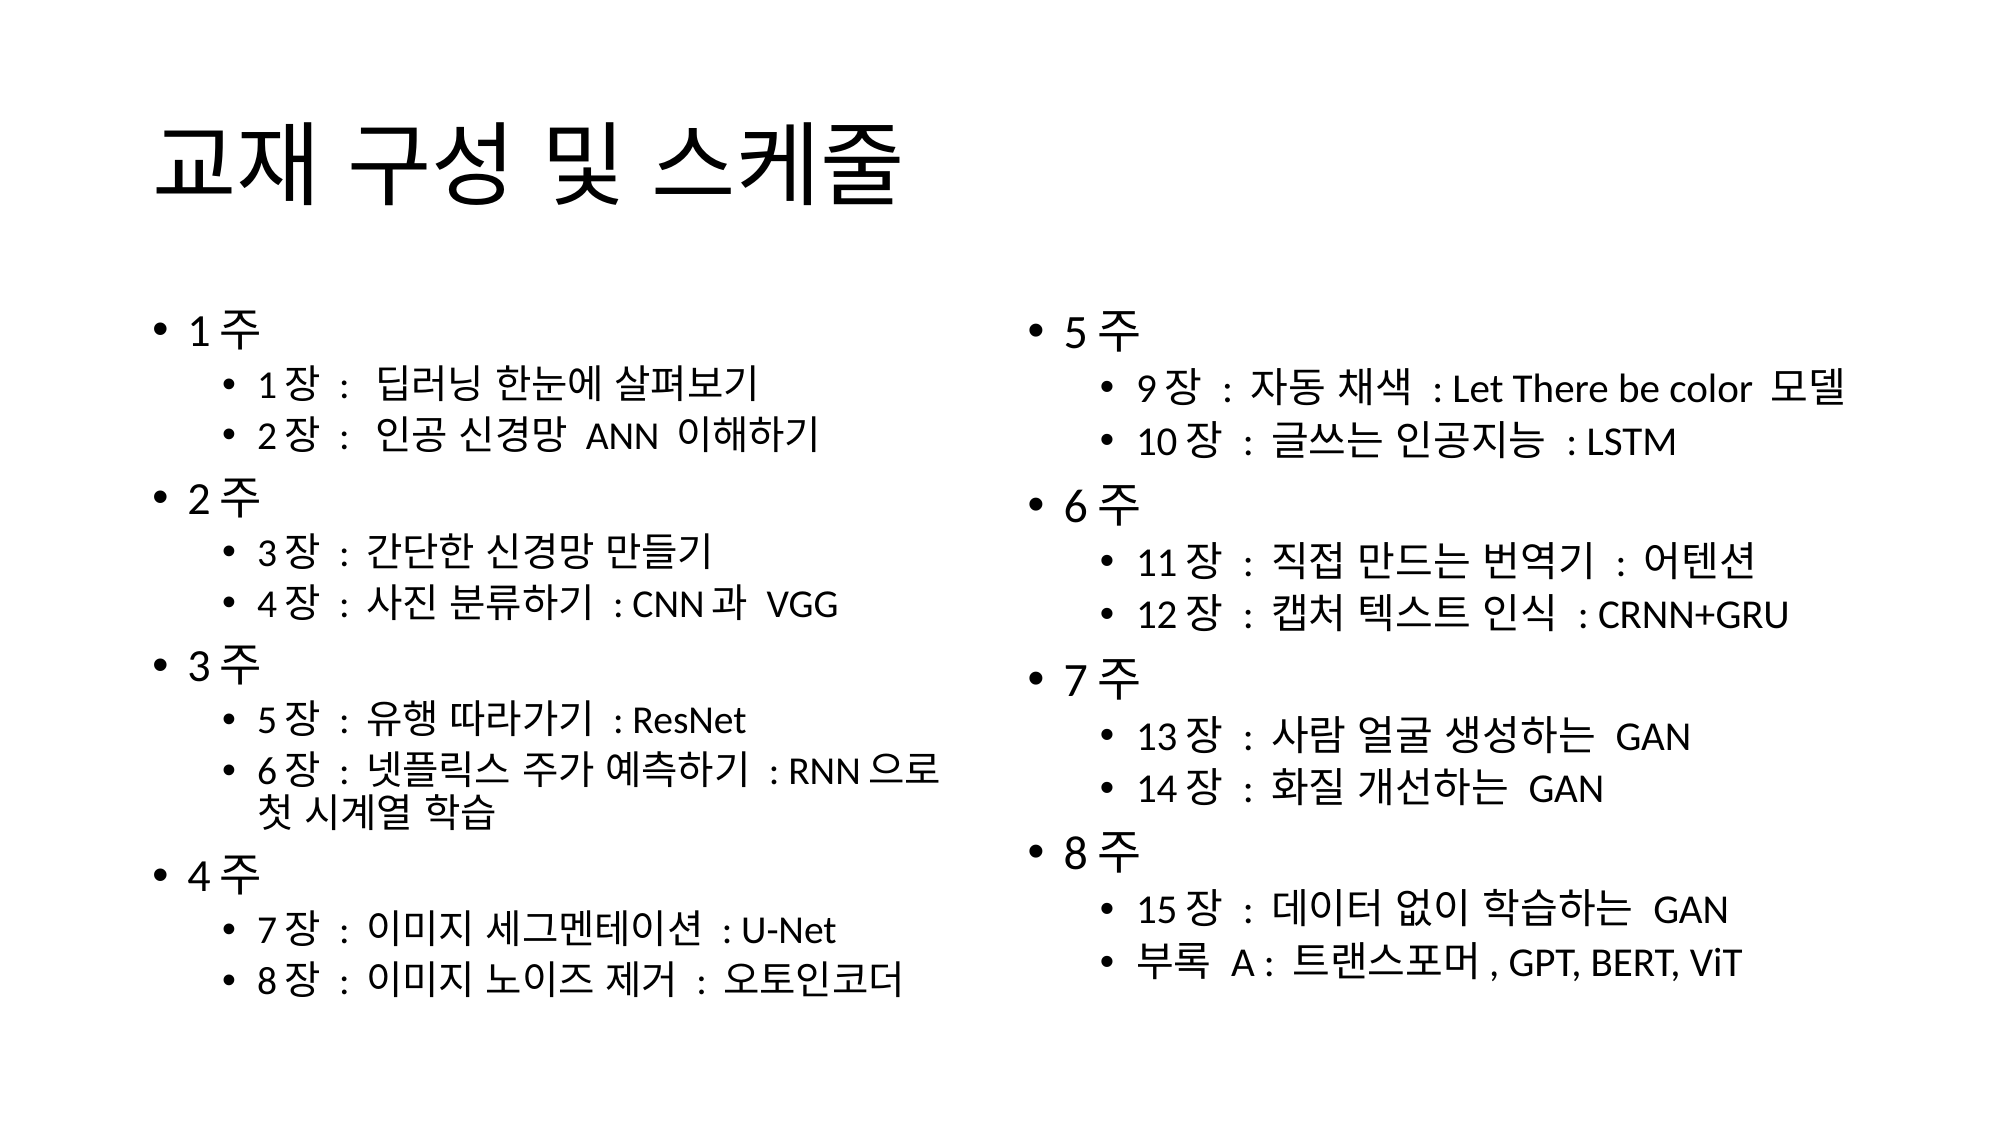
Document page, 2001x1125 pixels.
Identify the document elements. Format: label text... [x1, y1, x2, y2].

list 1주 1장 : 딥러닝 한눈에 살펴보기 2장 : 인공 신경망 ANN 이해하기 2주 3장 : 간단한 신경망 만들기 4장 : 사진 분류하기 : CNN과 VGG 3주 5장 : 유행 따라가기 : ResNet 6장 : 넷플릭스 주가 예측하기 : RNN으로 첫 시계열 학습 4주 7장 : 이미지 세그멘테이션 : U-Net 8장 : 이미지 노이즈 제거 : 오토인코더 [137, 299, 988, 1014]
title 교재 구성 및 스케줄 [137, 59, 1863, 278]
list 5주 9장 : 자동 채색 : Let There be color 모델 10장 : 글쓰는 인공지능 : LSTM 6주 11장 : 직접 만드는 번역기 : 어텐션 12장 : 캡처 텍스트 인식 : CRNN+GRU 7주 13장 : 사람 얼굴 생성하는 GAN 14장 : 화질 개선하는 GAN 8주 15장 : 데이터 없이 학습하는 GAN 부록 A : 트랜스포머, GPT, BERT, ViT [1012, 299, 1863, 1014]
